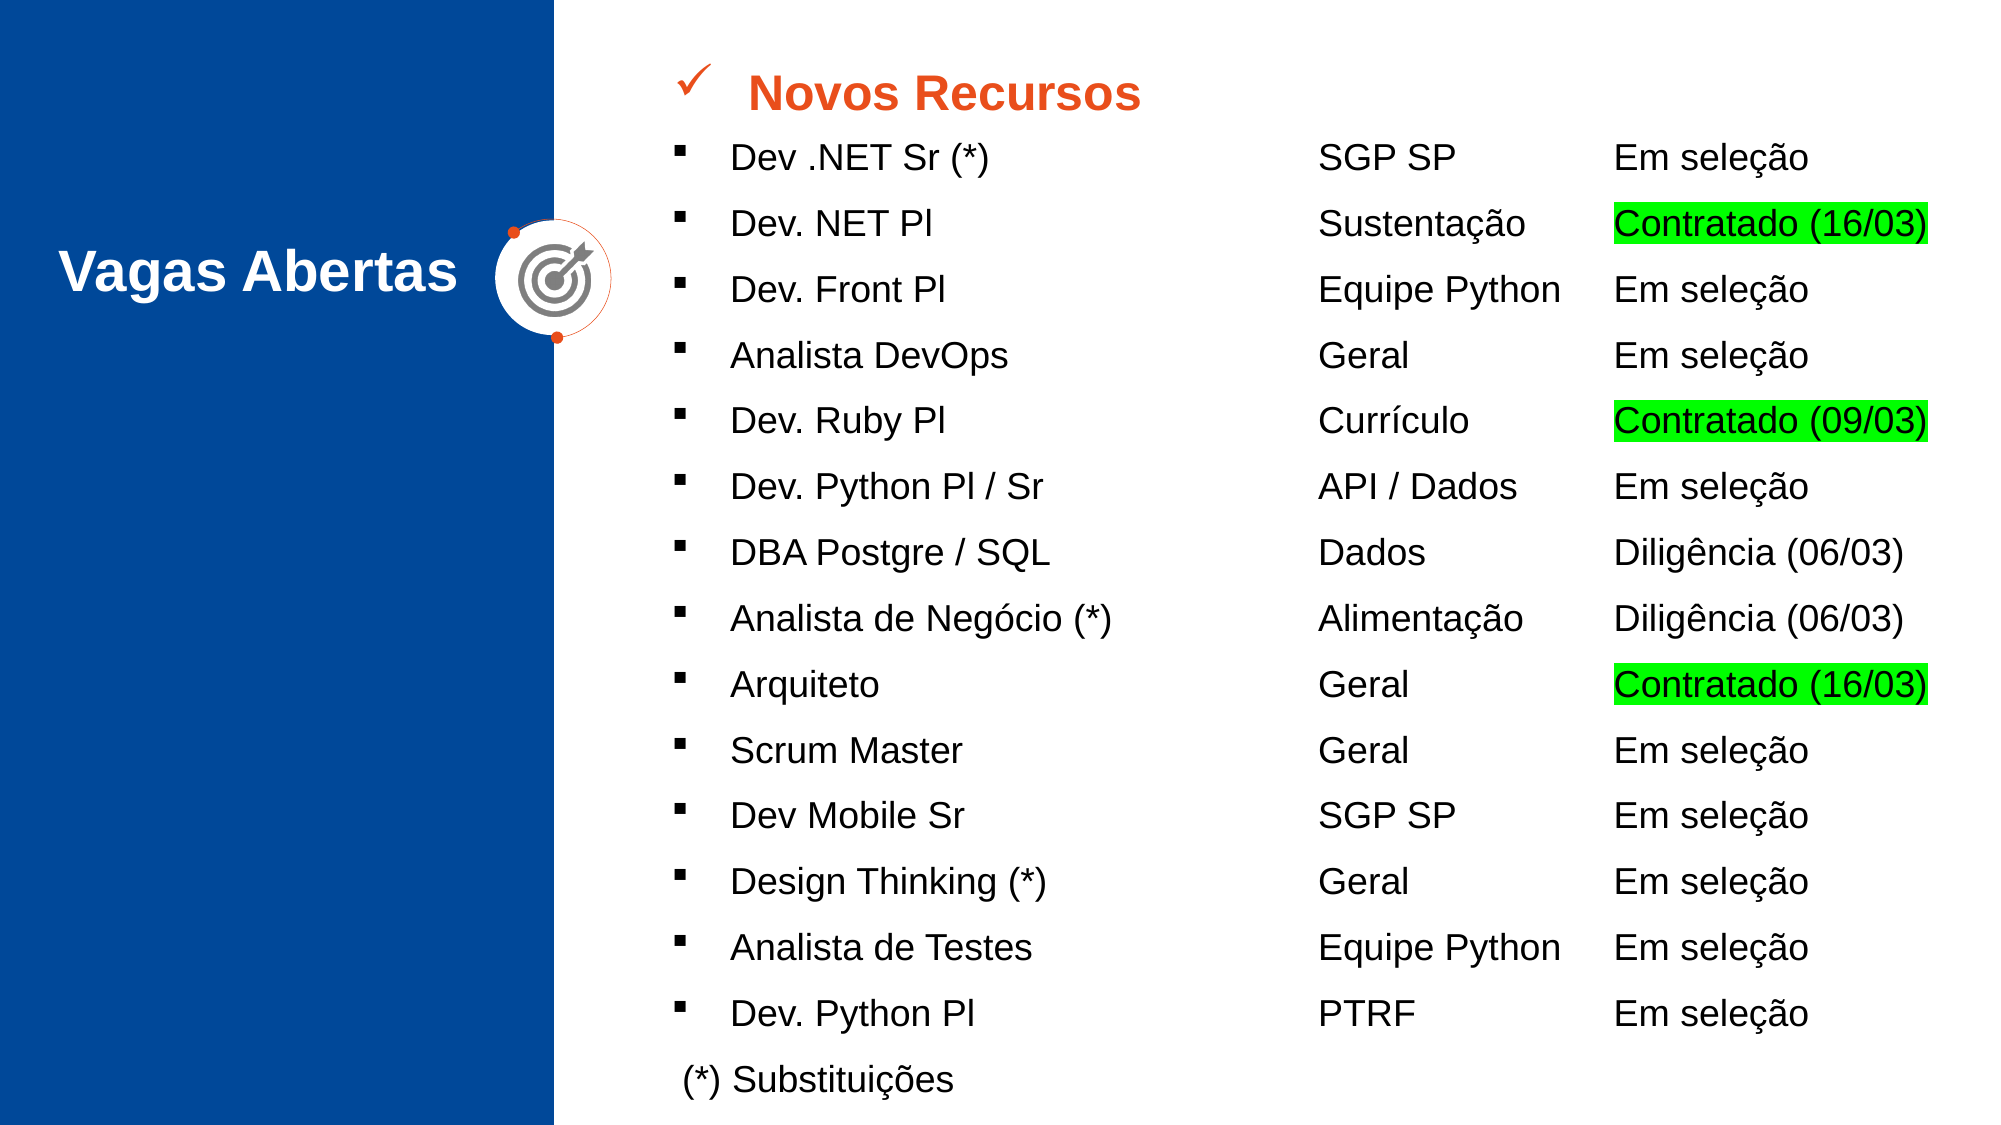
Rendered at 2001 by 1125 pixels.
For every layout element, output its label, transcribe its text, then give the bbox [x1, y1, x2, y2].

text_box [0, 0, 556, 1125]
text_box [17, 218, 612, 339]
text_box Novos Recursos Dev .NET Sr (*) SGP SP Em seleção Dev. NET Pl Sustentação Contratado (16/03) Dev. Front Pl Equipe Python Em seleção Analista DevOps Geral Em seleção Dev. Ruby Pl Currículo Contratado (09/03) Dev. Python Pl / Sr API / Dados Em seleção DBA Postgre / SQL Dados Diligência (06/03) Analista de Negócio (*) Alimentação Diligência (06/03) Arquiteto Geral Contratado (16/03) Scrum Master Geral Em seleção Dev Mobile Sr SGP SP Em seleção Design Thinking (*) Geral Em seleção Analista de Testes Equipe Python Em seleção Dev. Python Pl PTRF Em seleção (*) Substituições [583, 23, 1982, 1097]
